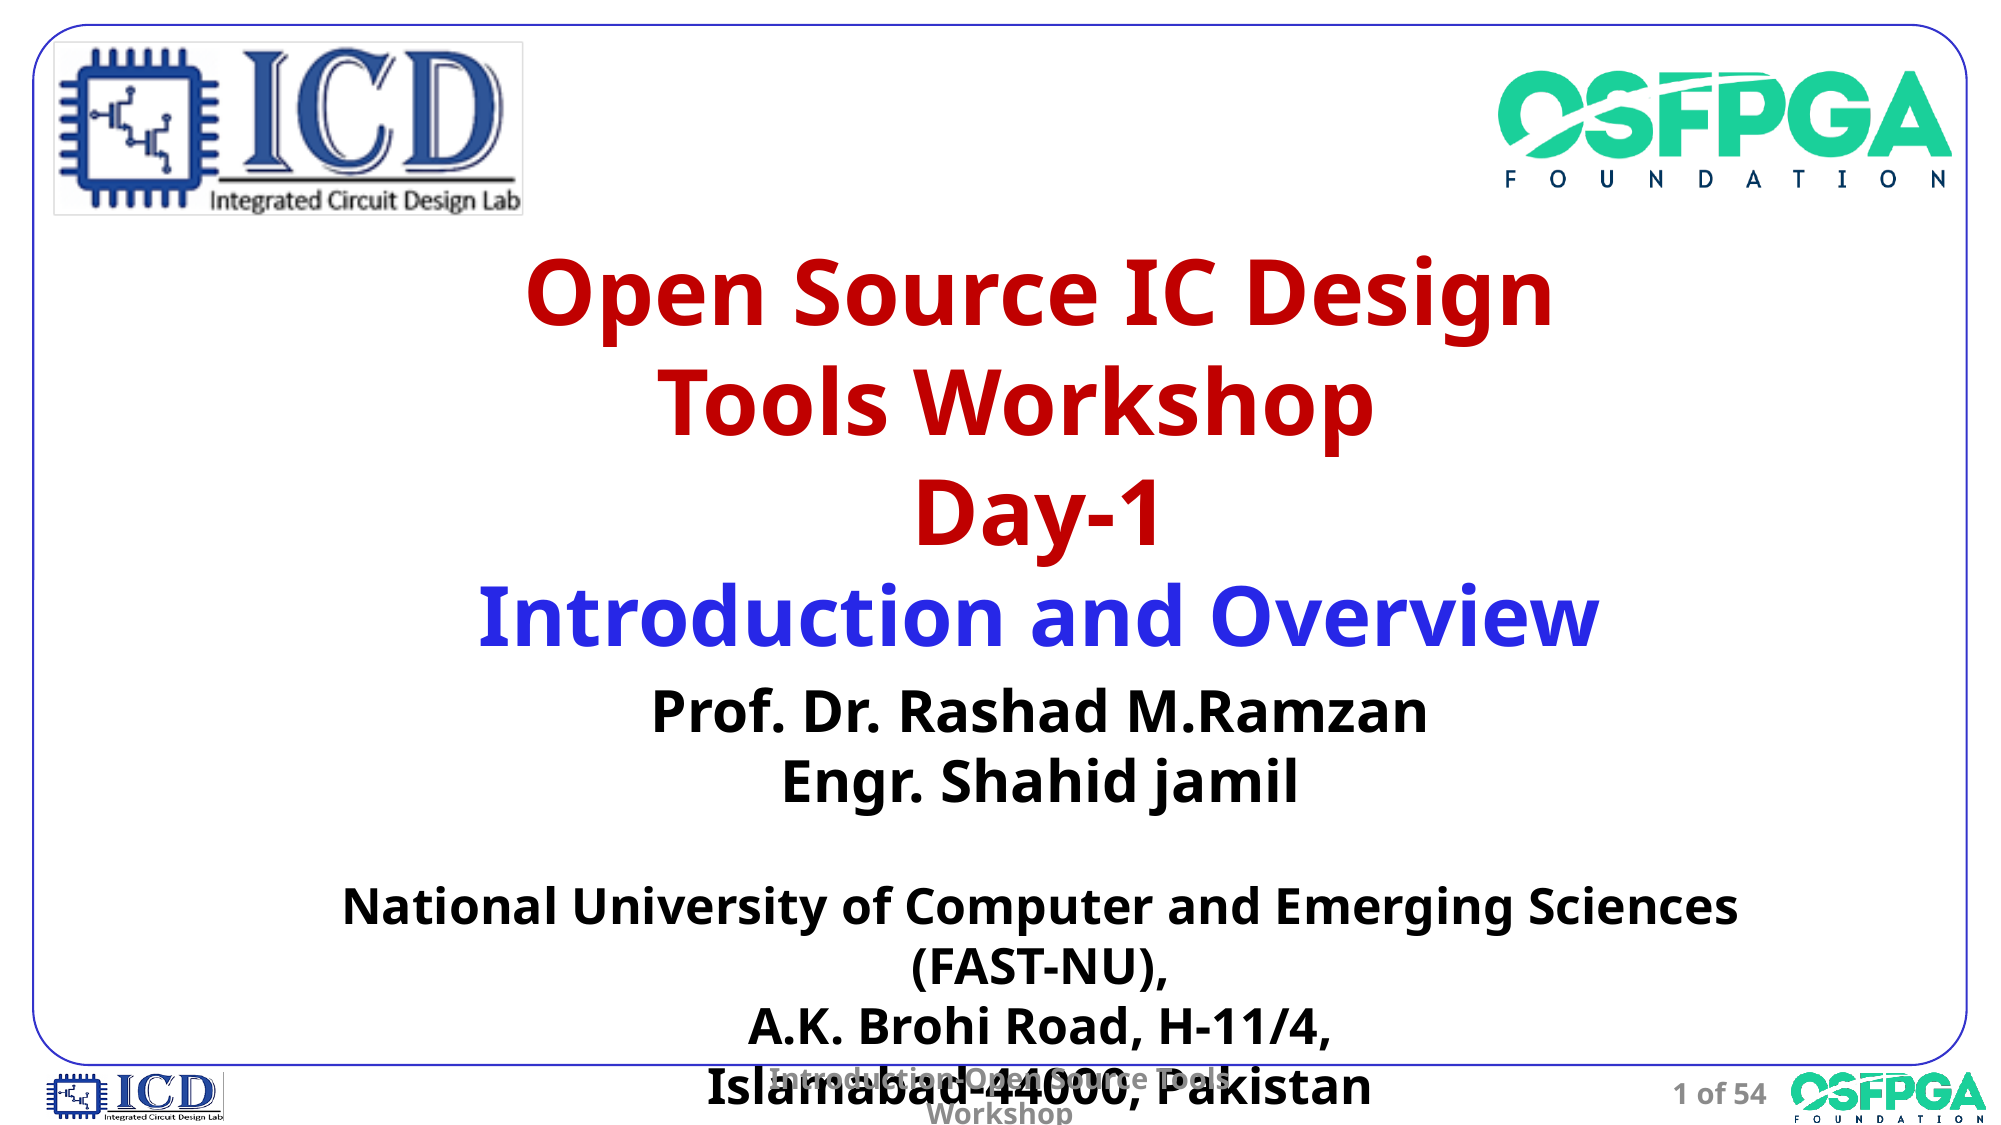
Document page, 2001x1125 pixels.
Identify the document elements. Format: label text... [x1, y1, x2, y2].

text_box Prof. Dr. Rashad M.Ramzan Engr. Shahid jamil National University of Computer and Emerging Sciences (FAST-NU), A.K. Brohi Road, H-11/4, Islamabad-44000, Pakistan [315, 667, 1766, 980]
footer Introduction-Open Source Tools Workshop [683, 1065, 1317, 1125]
title Open Source IC Design Tools Workshop Day-1 Introduction and Overview [462, 229, 1619, 667]
picture [33, 1067, 234, 1125]
picture [1497, 69, 1953, 188]
slide_number 1 of 54 [1322, 1065, 1790, 1125]
picture [1791, 1072, 1986, 1123]
picture [25, 26, 552, 230]
